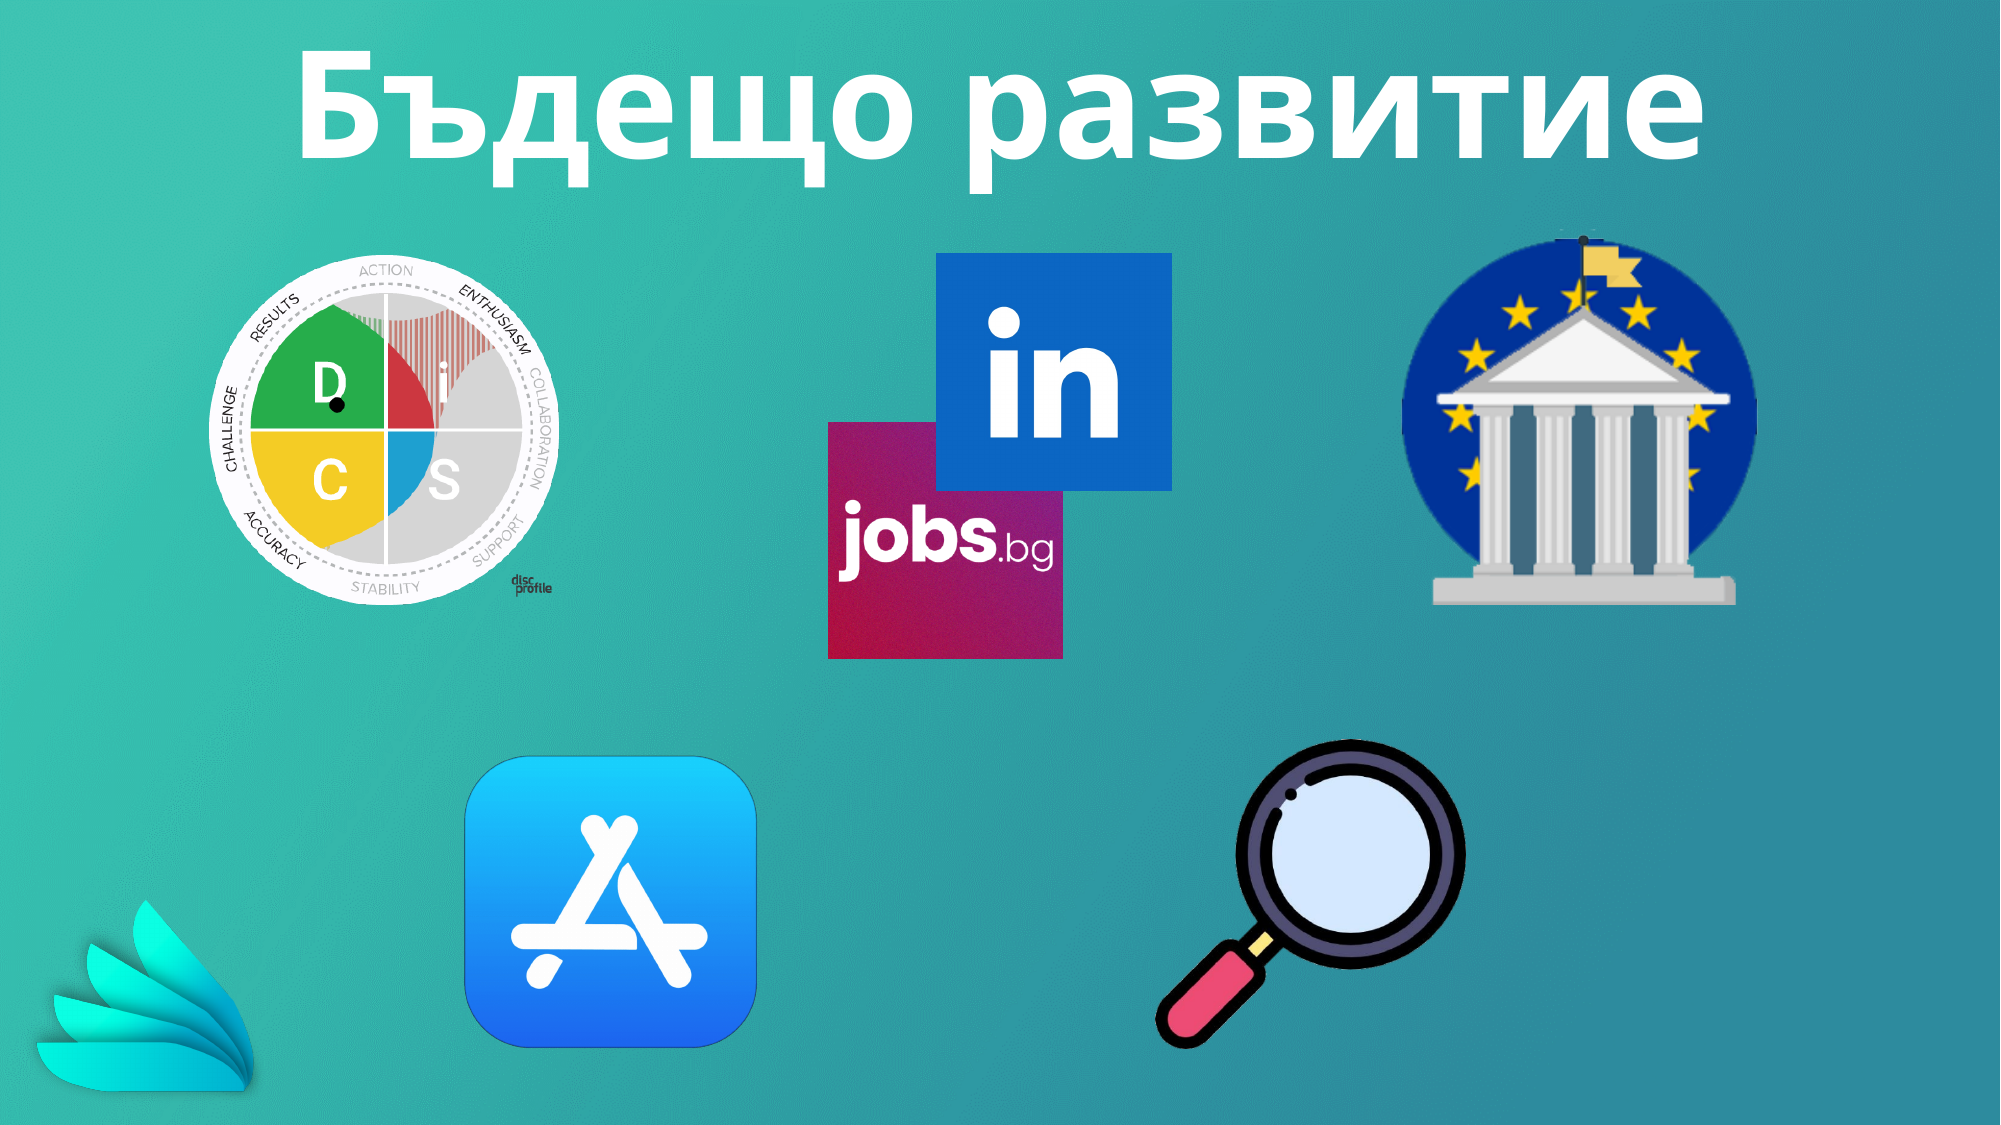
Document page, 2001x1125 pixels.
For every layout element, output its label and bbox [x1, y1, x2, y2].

picture [0, 0, 2000, 1125]
text_box [828, 253, 1172, 659]
